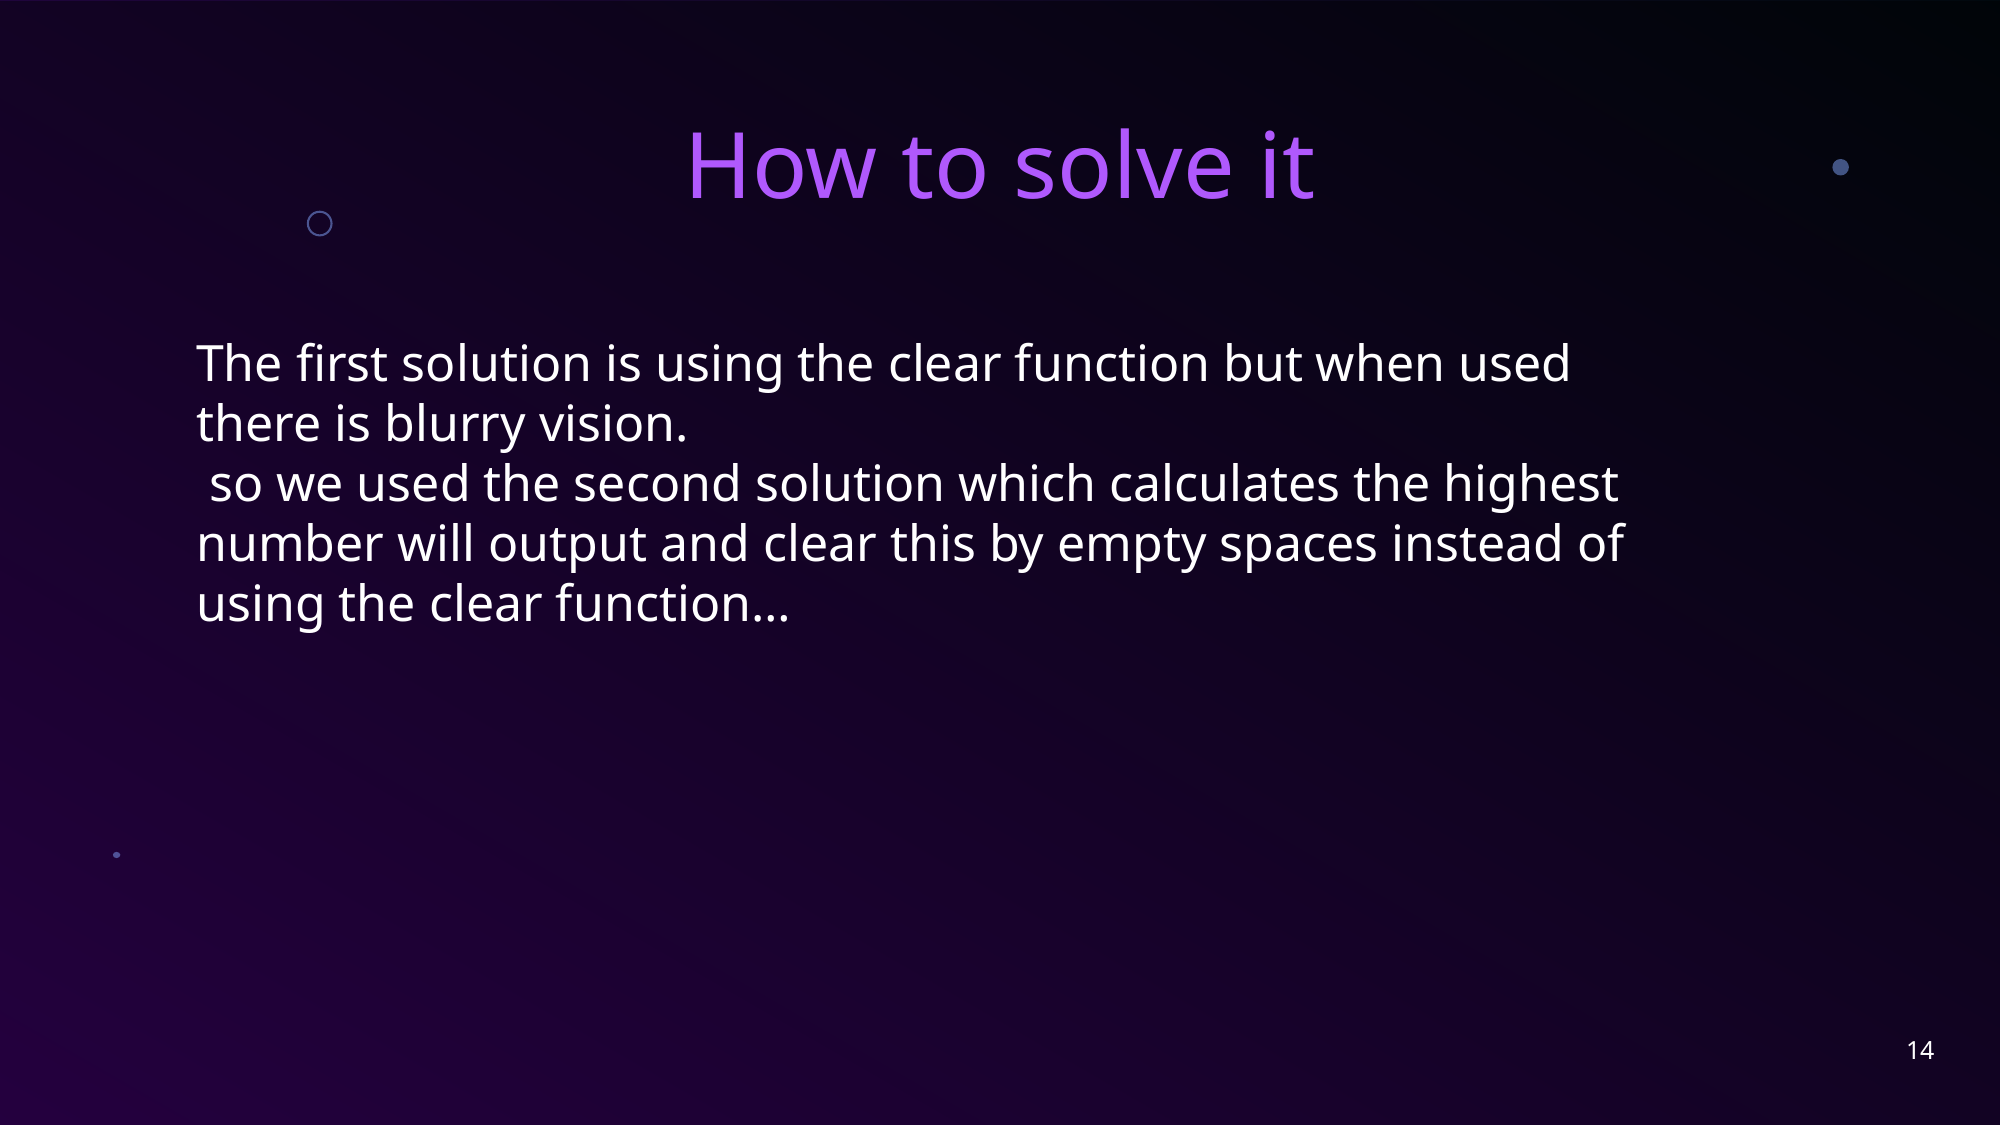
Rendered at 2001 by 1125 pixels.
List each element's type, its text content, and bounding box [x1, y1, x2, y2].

slide_number 14 [1499, 1021, 1950, 1082]
text_box The first solution is using the clear function but when used there is blurry vision. so we used the second solution which calculates the highest number will output and clear this by empty spaces instead of using the clear function… [181, 324, 1688, 639]
title How to solve it [137, 59, 1863, 278]
